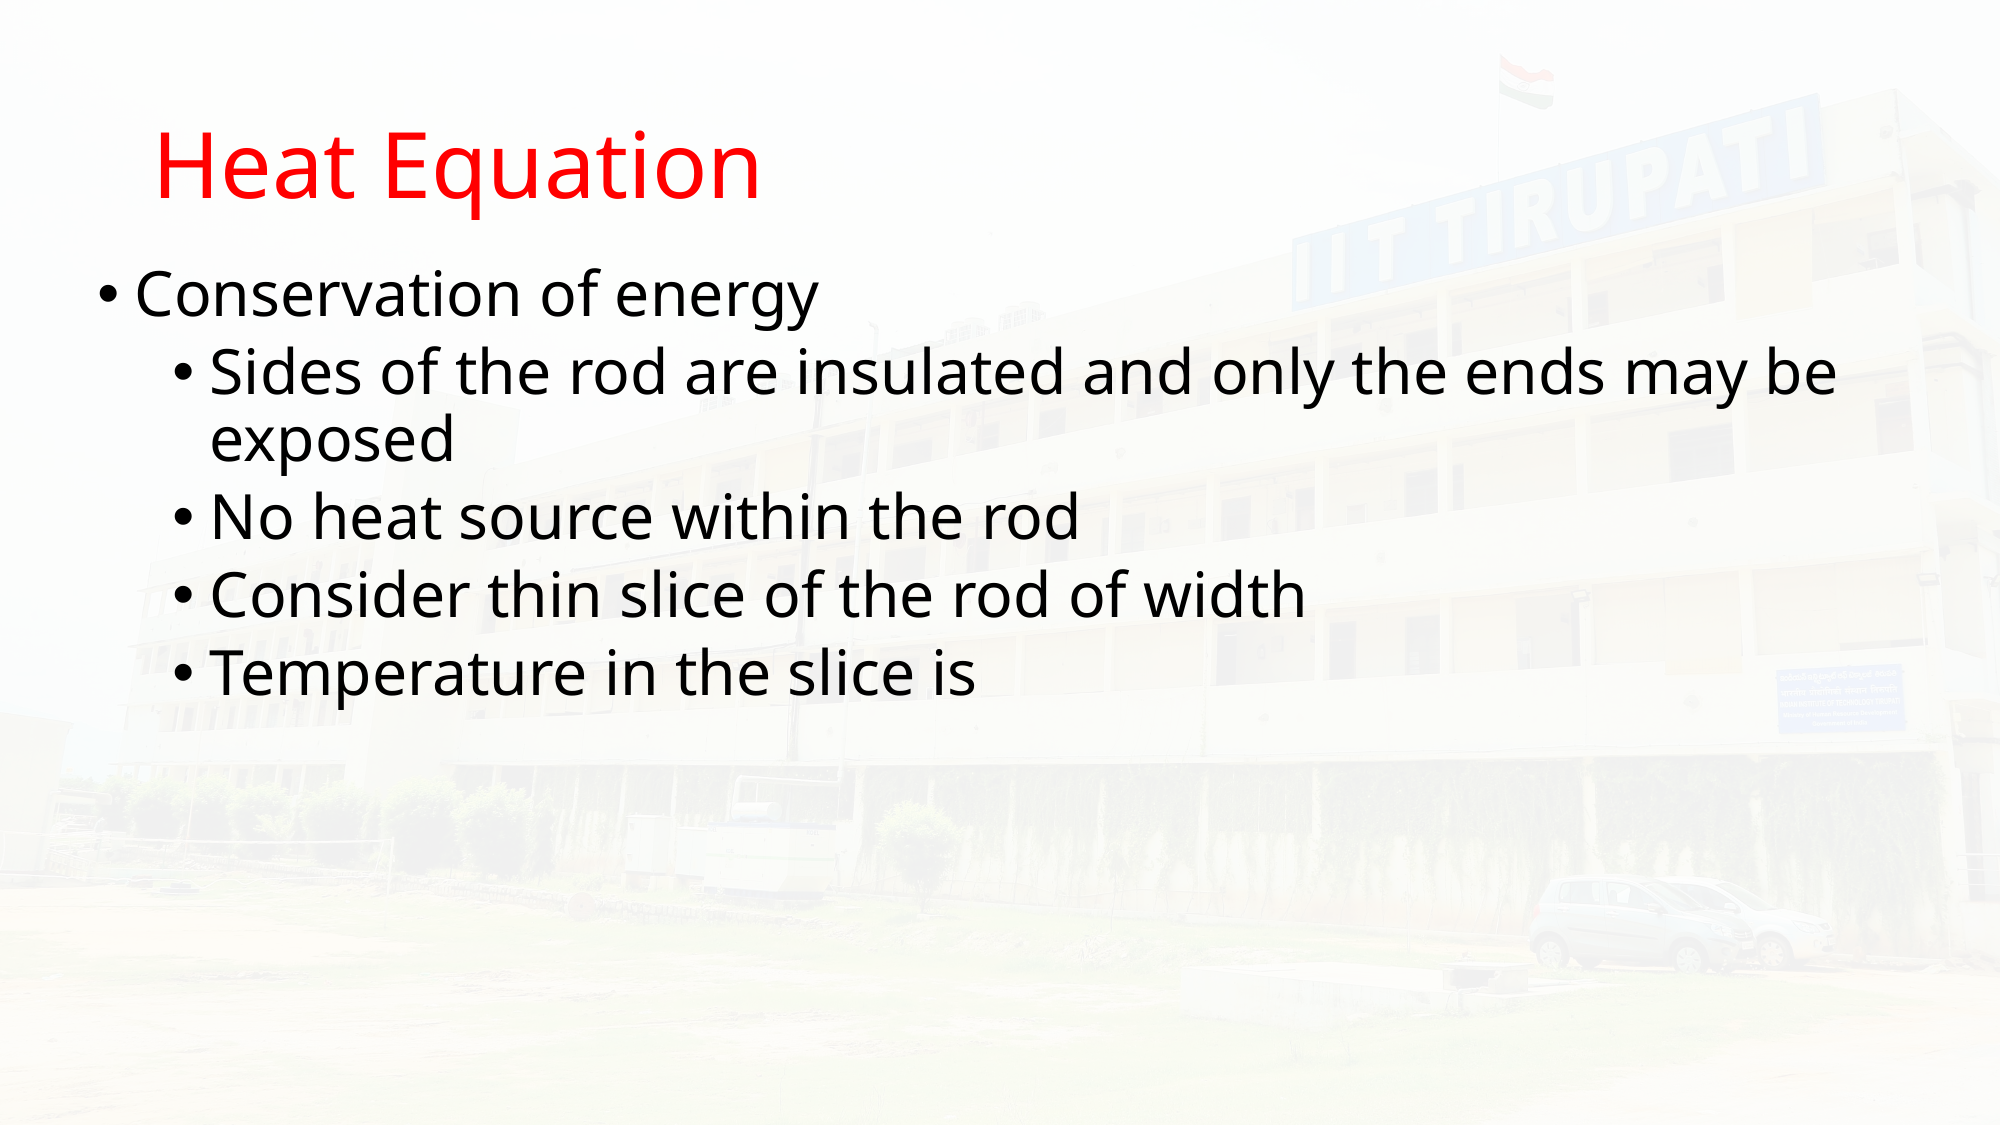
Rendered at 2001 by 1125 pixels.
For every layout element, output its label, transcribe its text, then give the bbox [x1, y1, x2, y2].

title Heat Equation [137, 59, 1863, 278]
